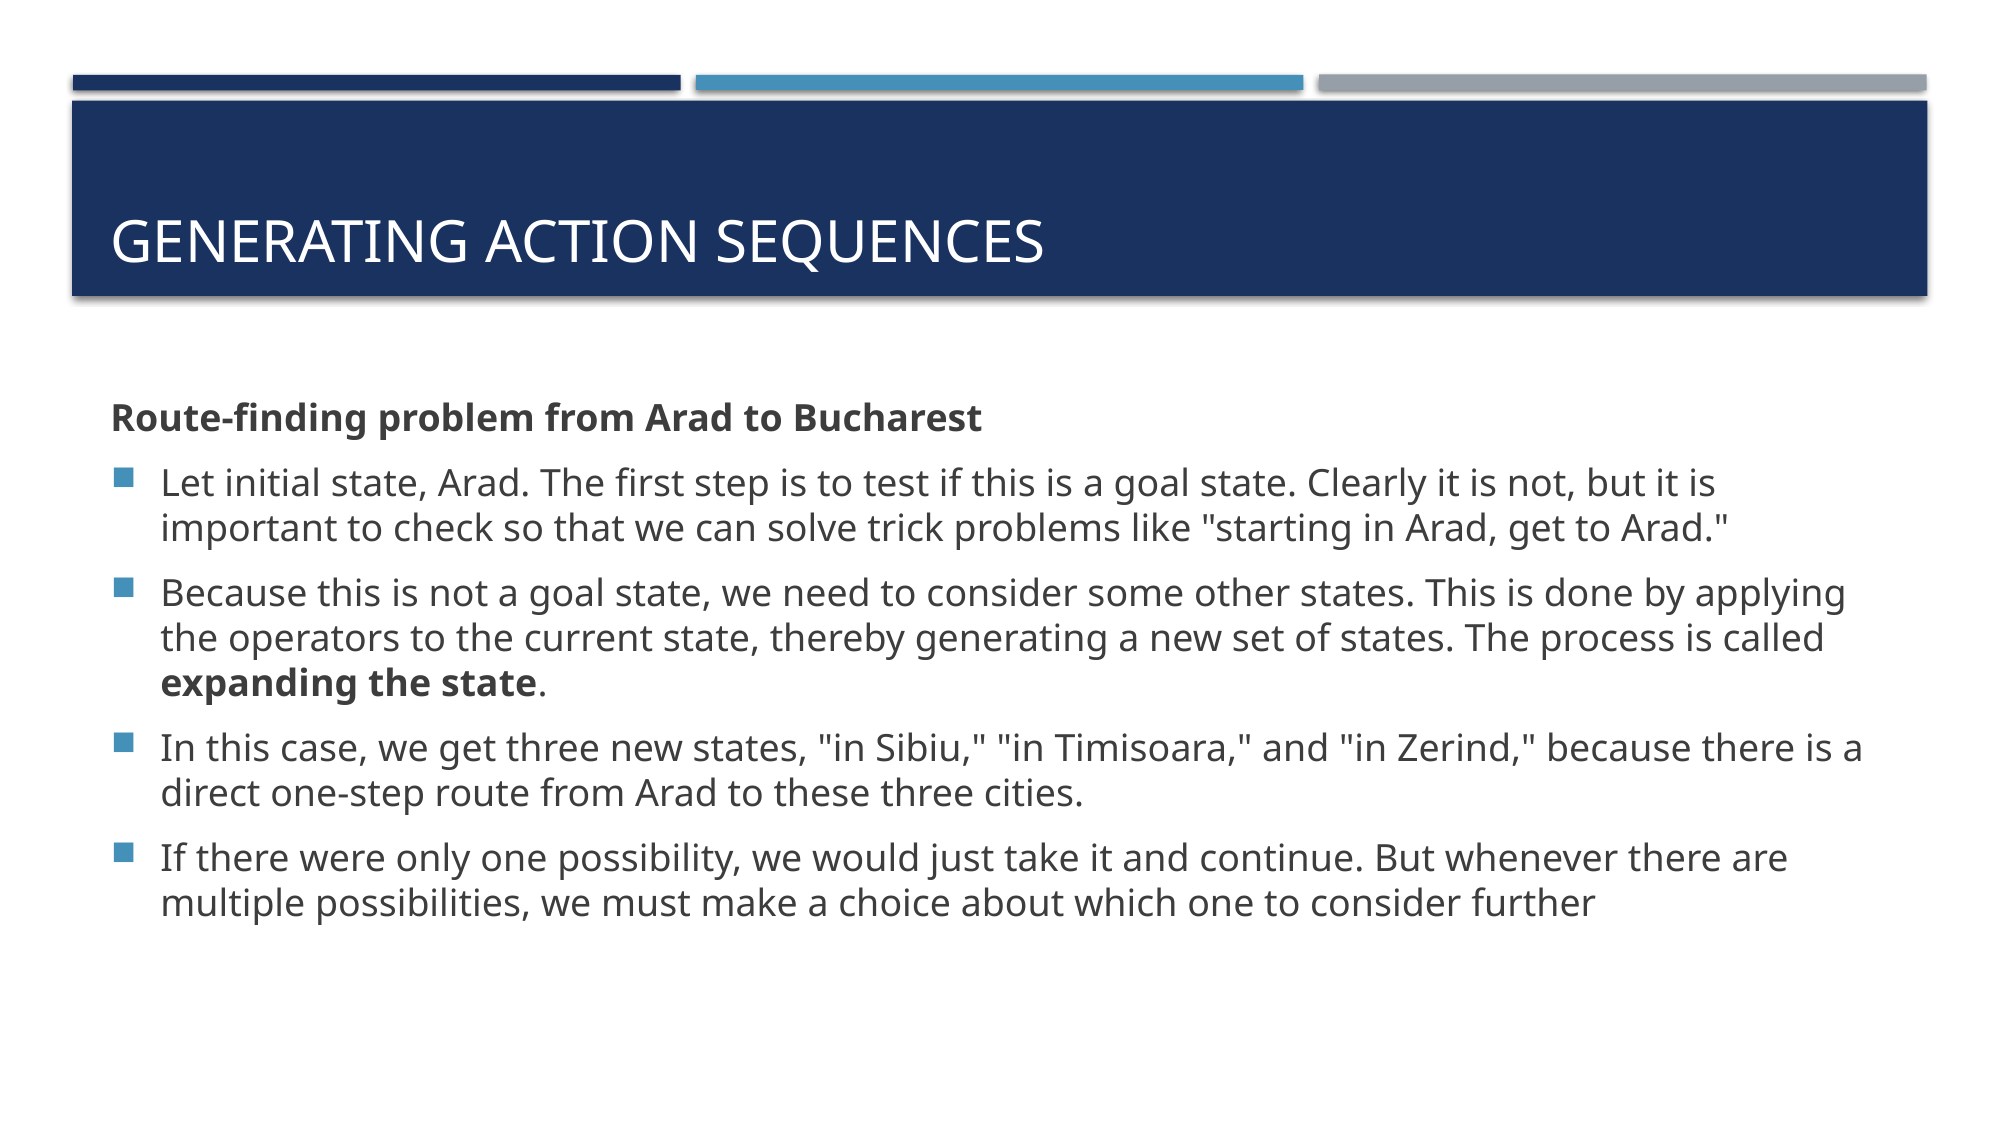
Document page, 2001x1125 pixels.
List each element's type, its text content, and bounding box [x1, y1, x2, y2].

title Generating action sequences [95, 115, 1905, 282]
list Route-finding problem from Arad to Bucharest Let initial state, Arad. The first step is to test if this is a goal state. Clearly it is not, but it is important to check so that we can solve trick problems like "starting in Arad, get to Arad." Because this is not a goal state, we need to consider some other states. This is done by applying the operators to the current state, thereby generating a new set of states. The process is called expanding the state. In this case, we get three new states, "in Sibiu," "in Timisoara," and "in Zerind," because there is a direct one-step route from Arad to these three cities. If there were only one possibility, we would just take it and continue. But whenever there are multiple possibilities, we must make a choice about which one to consider further [95, 357, 1905, 962]
